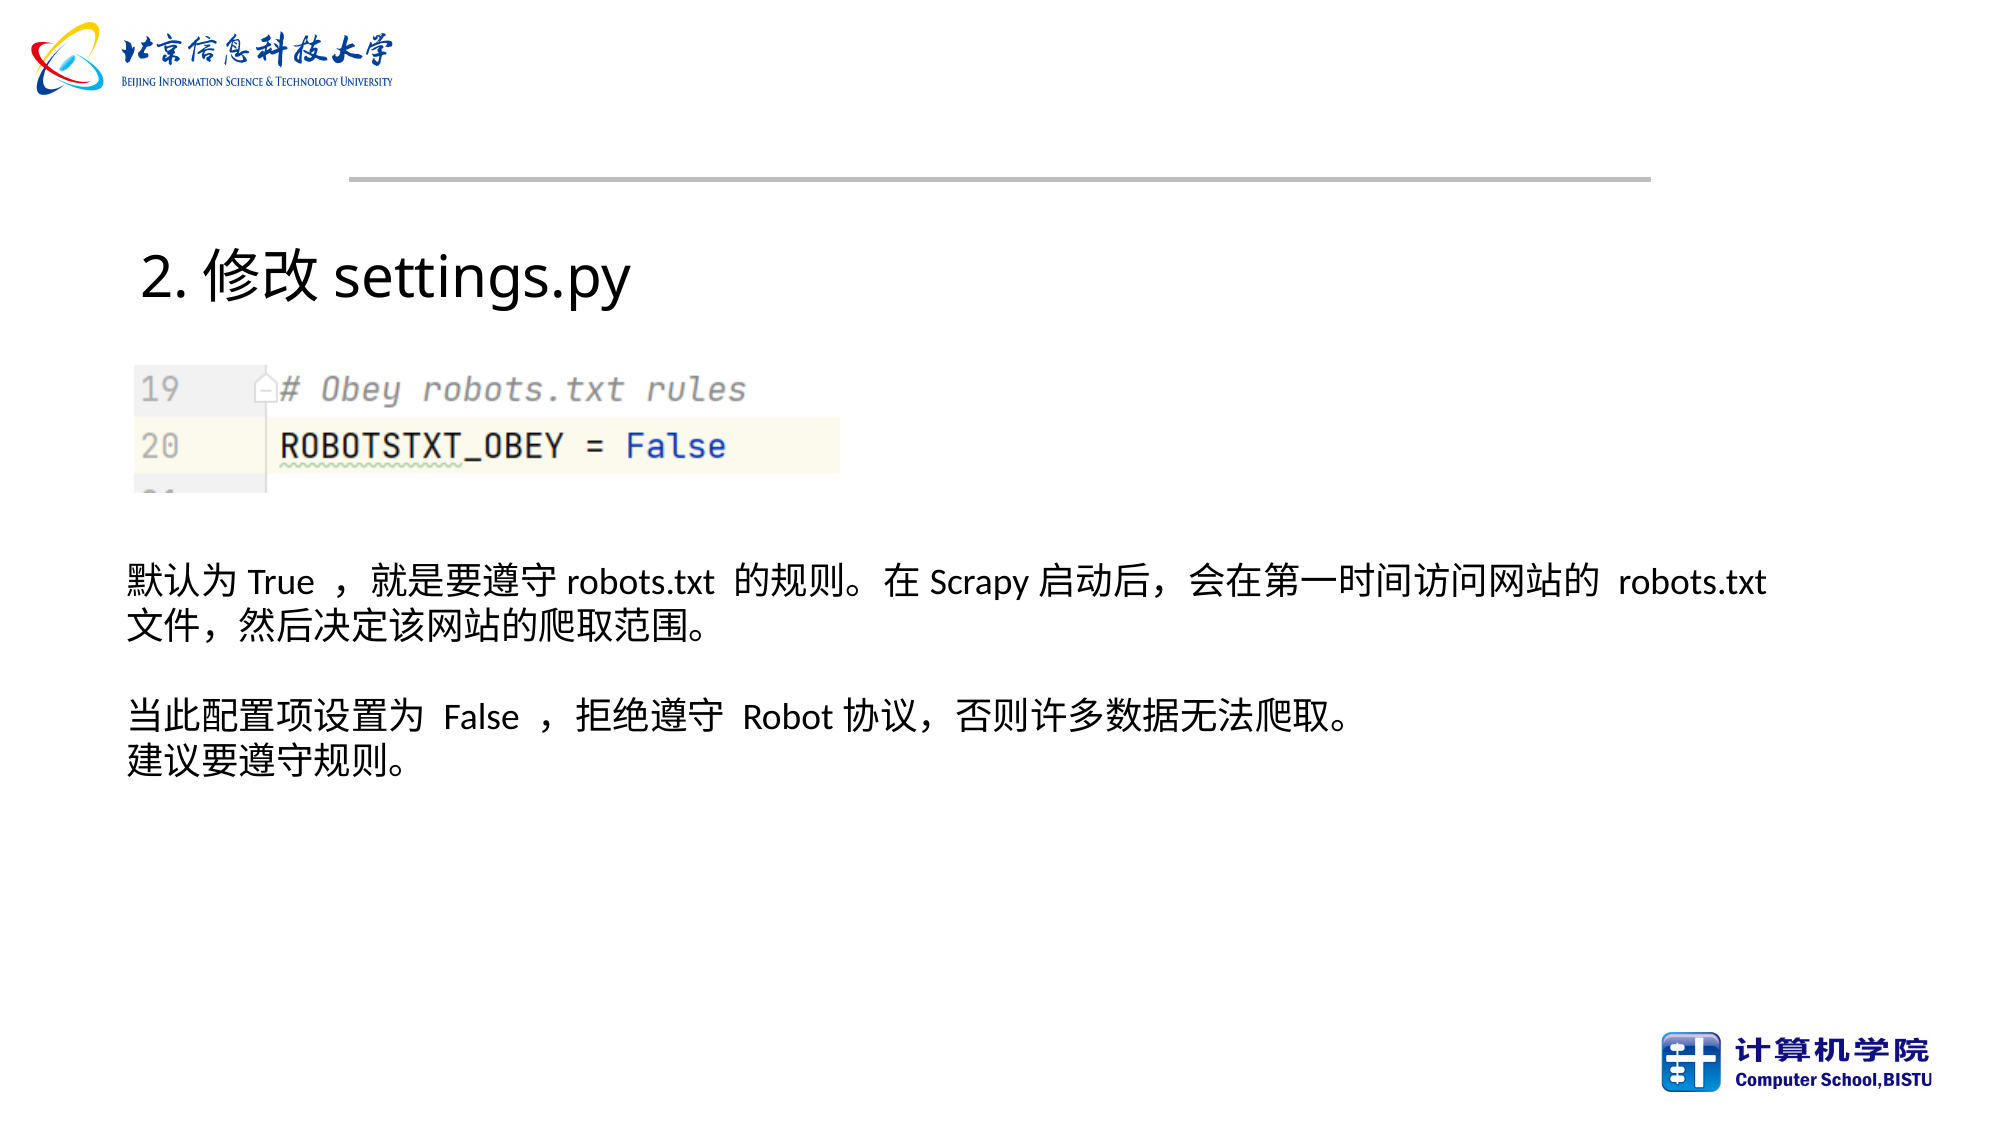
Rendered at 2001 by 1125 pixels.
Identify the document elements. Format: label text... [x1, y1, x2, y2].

picture [134, 365, 840, 493]
text_box 2.修改settings.py [125, 232, 646, 317]
text_box 默认为True ，就是要遵守robots.txt 的规则。在Scrapy启动后，会在第一时间访问网站的 robots.txt 文件，然后决定该网站的爬取范围。 当此配置项设置为 False ，拒绝遵守 Robot协议，否则许多数据无法爬取。 建议要遵守规则。 [111, 549, 1818, 790]
